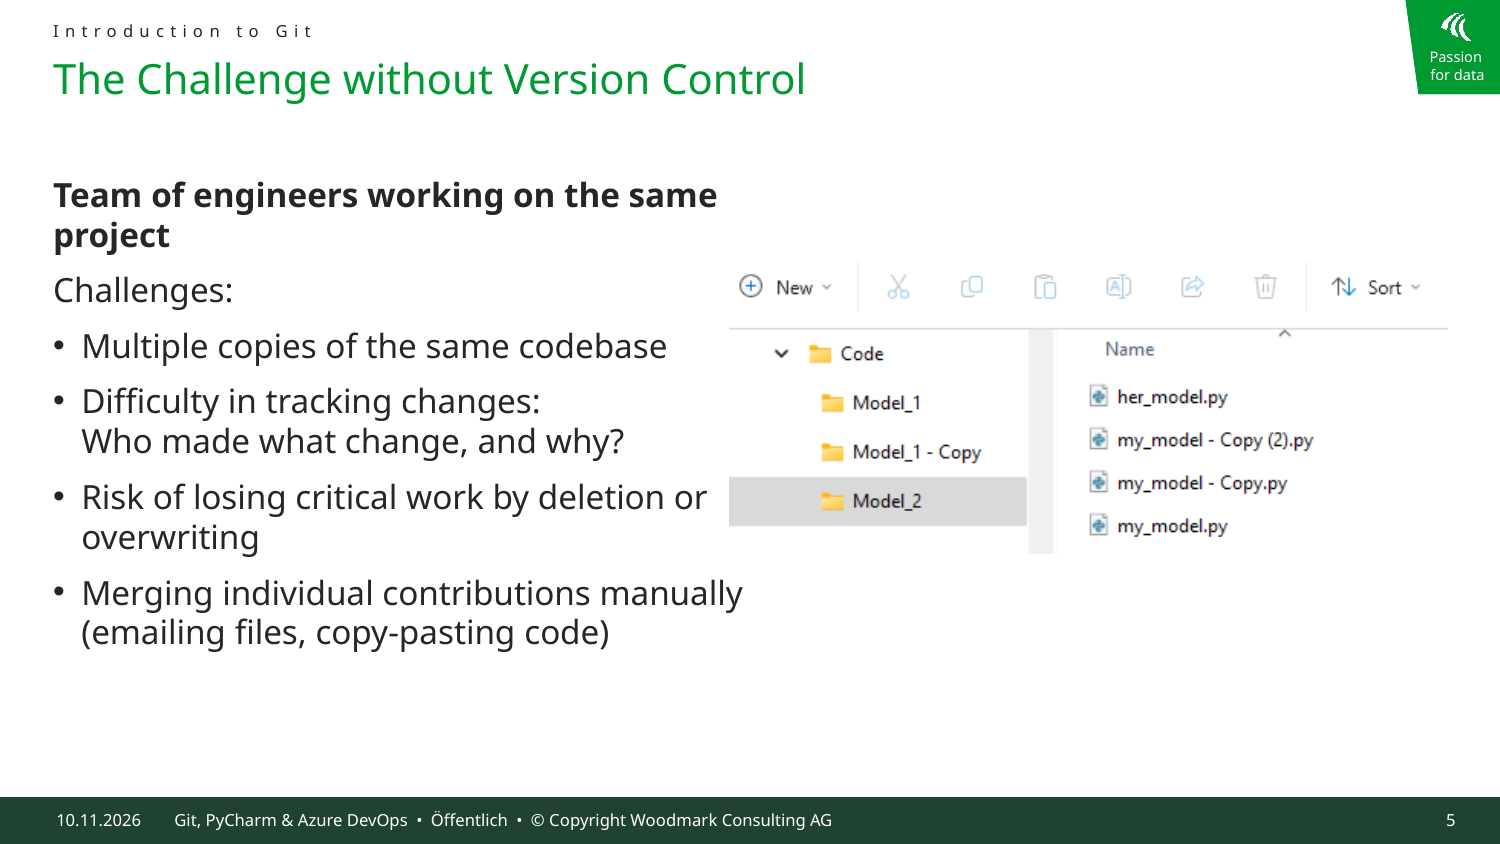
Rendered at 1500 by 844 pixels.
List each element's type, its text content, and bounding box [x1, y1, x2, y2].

list Team of engineers working on the same project Challenges: Multiple copies of the same codebase Difficulty in tracking changes: Who made what change, and why? Risk of losing critical work by deletion or overwriting Merging individual contributions manually (emailing files, copy-pasting code) [53, 173, 750, 755]
picture [729, 253, 1448, 554]
list Introduction to Git [53, 10, 733, 53]
title The Challenge without Version Control [53, 53, 1405, 160]
slide_number 5 [1352, 797, 1471, 844]
footer Git, PyCharm & Azure DevOps • Öffentlich • © Copyright Woodmark Consulting AG [159, 797, 1075, 844]
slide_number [41, 797, 159, 844]
